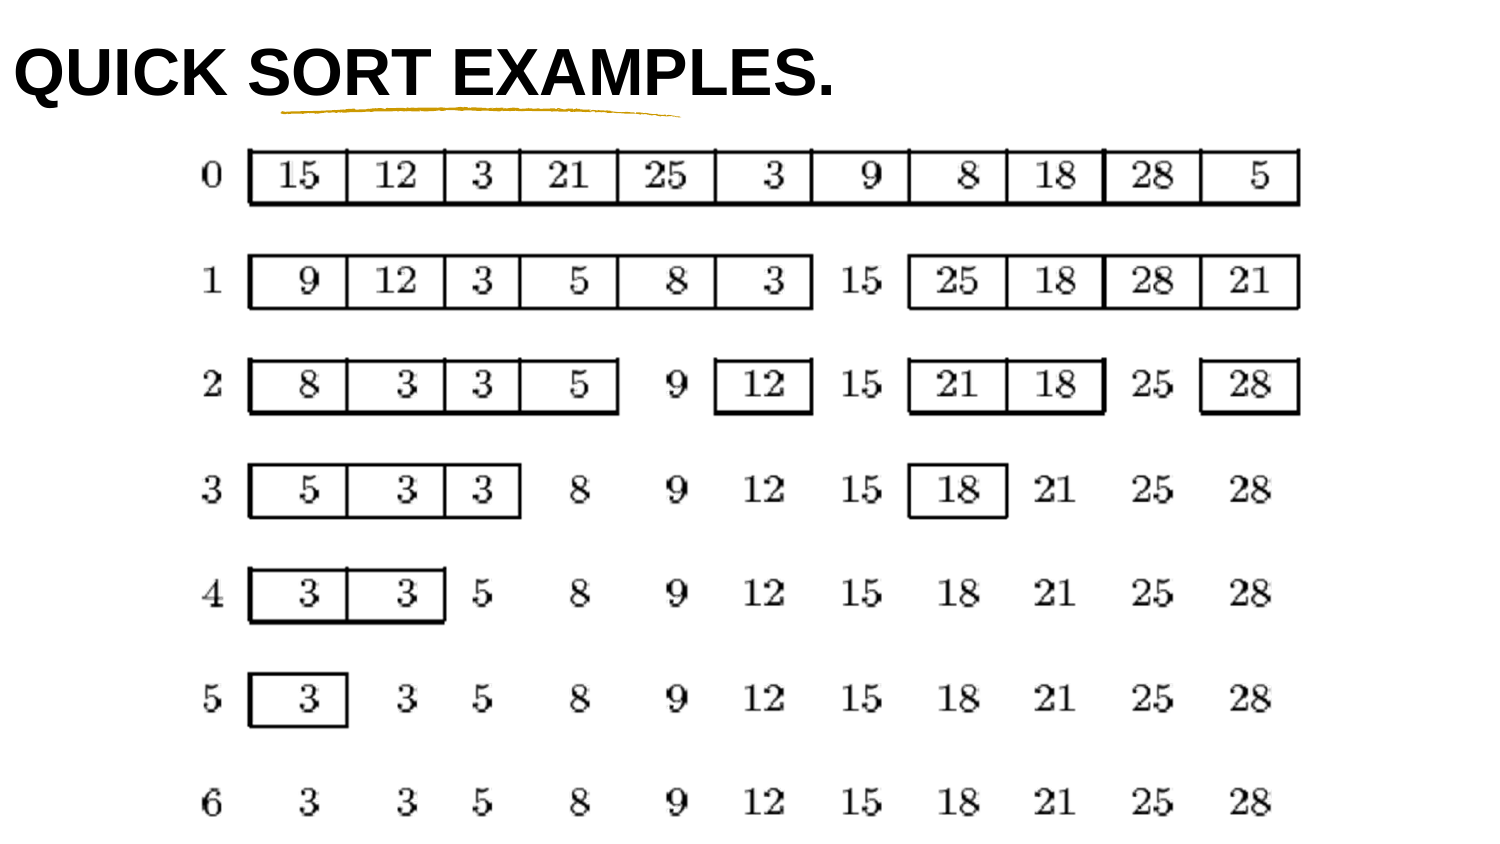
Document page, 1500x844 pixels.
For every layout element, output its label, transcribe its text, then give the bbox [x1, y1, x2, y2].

title QUICK SORT EXAMPLES. [13, 19, 1400, 110]
picture [186, 129, 1314, 844]
